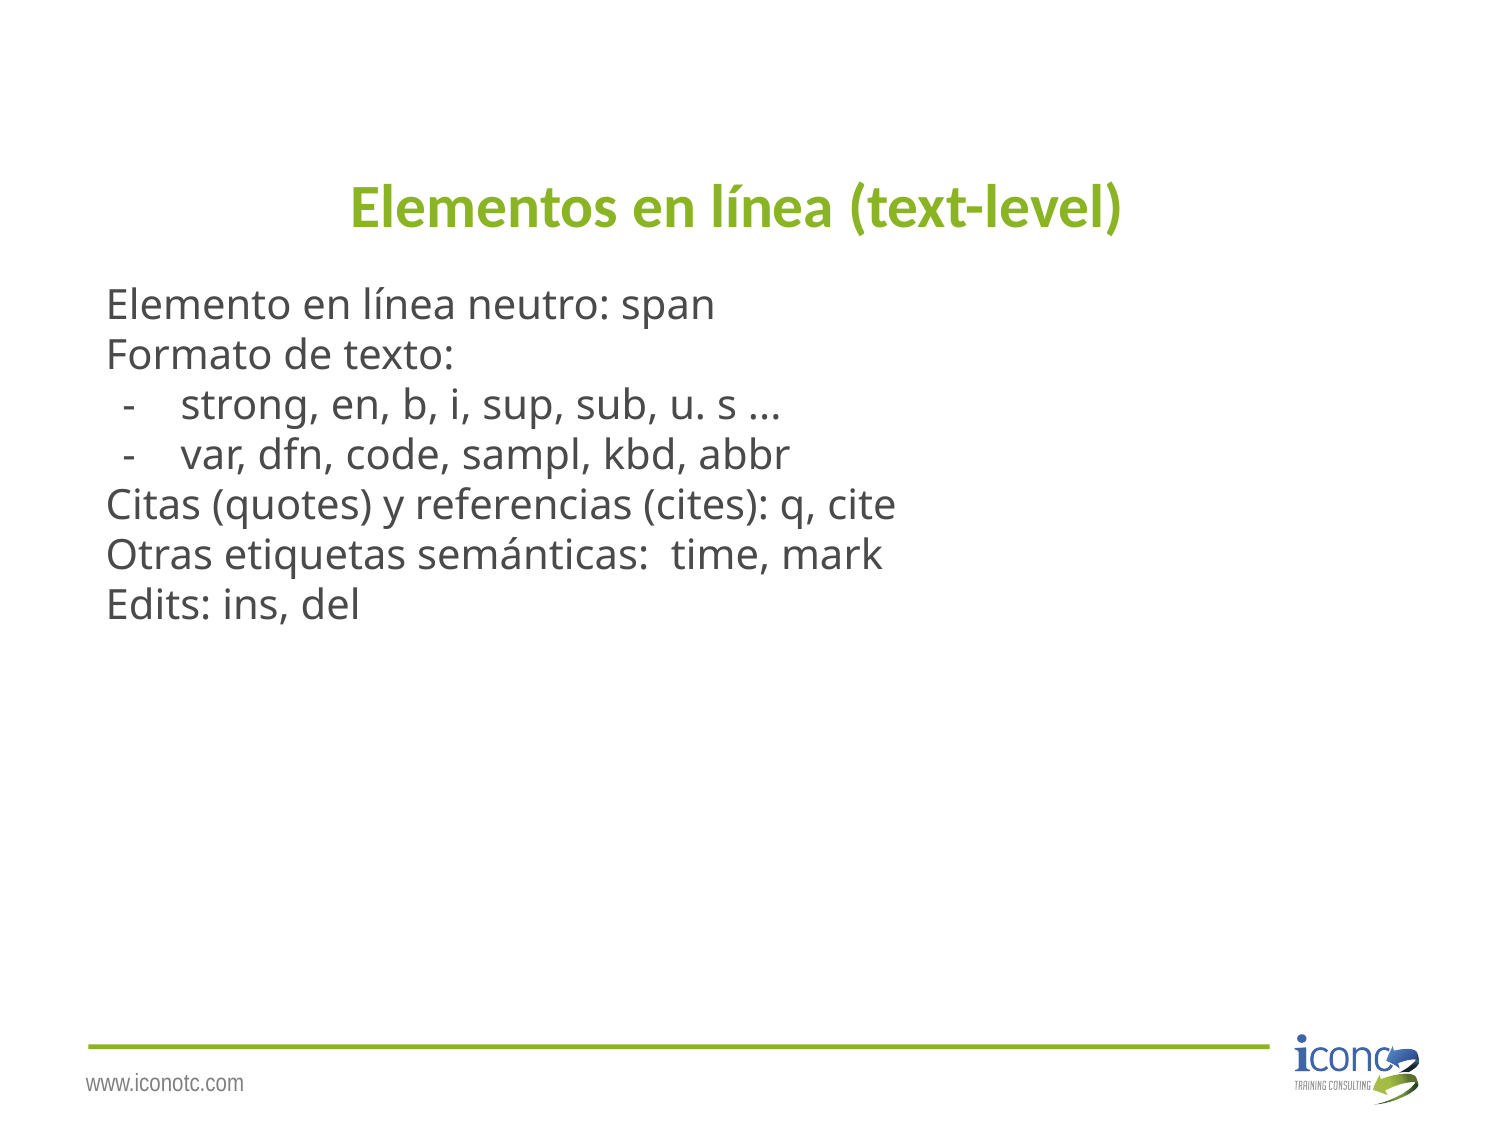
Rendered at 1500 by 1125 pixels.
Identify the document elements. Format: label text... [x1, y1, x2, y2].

picture [1293, 1033, 1420, 1106]
list Elemento en línea neutro: span Formato de texto: strong, en, b, i, sup, sub, u. s ... var, dfn, code, sampl, kbd, abbr Citas (quotes) y referencias (cites): q, cite Otras etiquetas semánticas: time, mark Edits: ins, del [97, 269, 1383, 684]
title Elementos en línea (text-level) [94, 158, 1381, 248]
